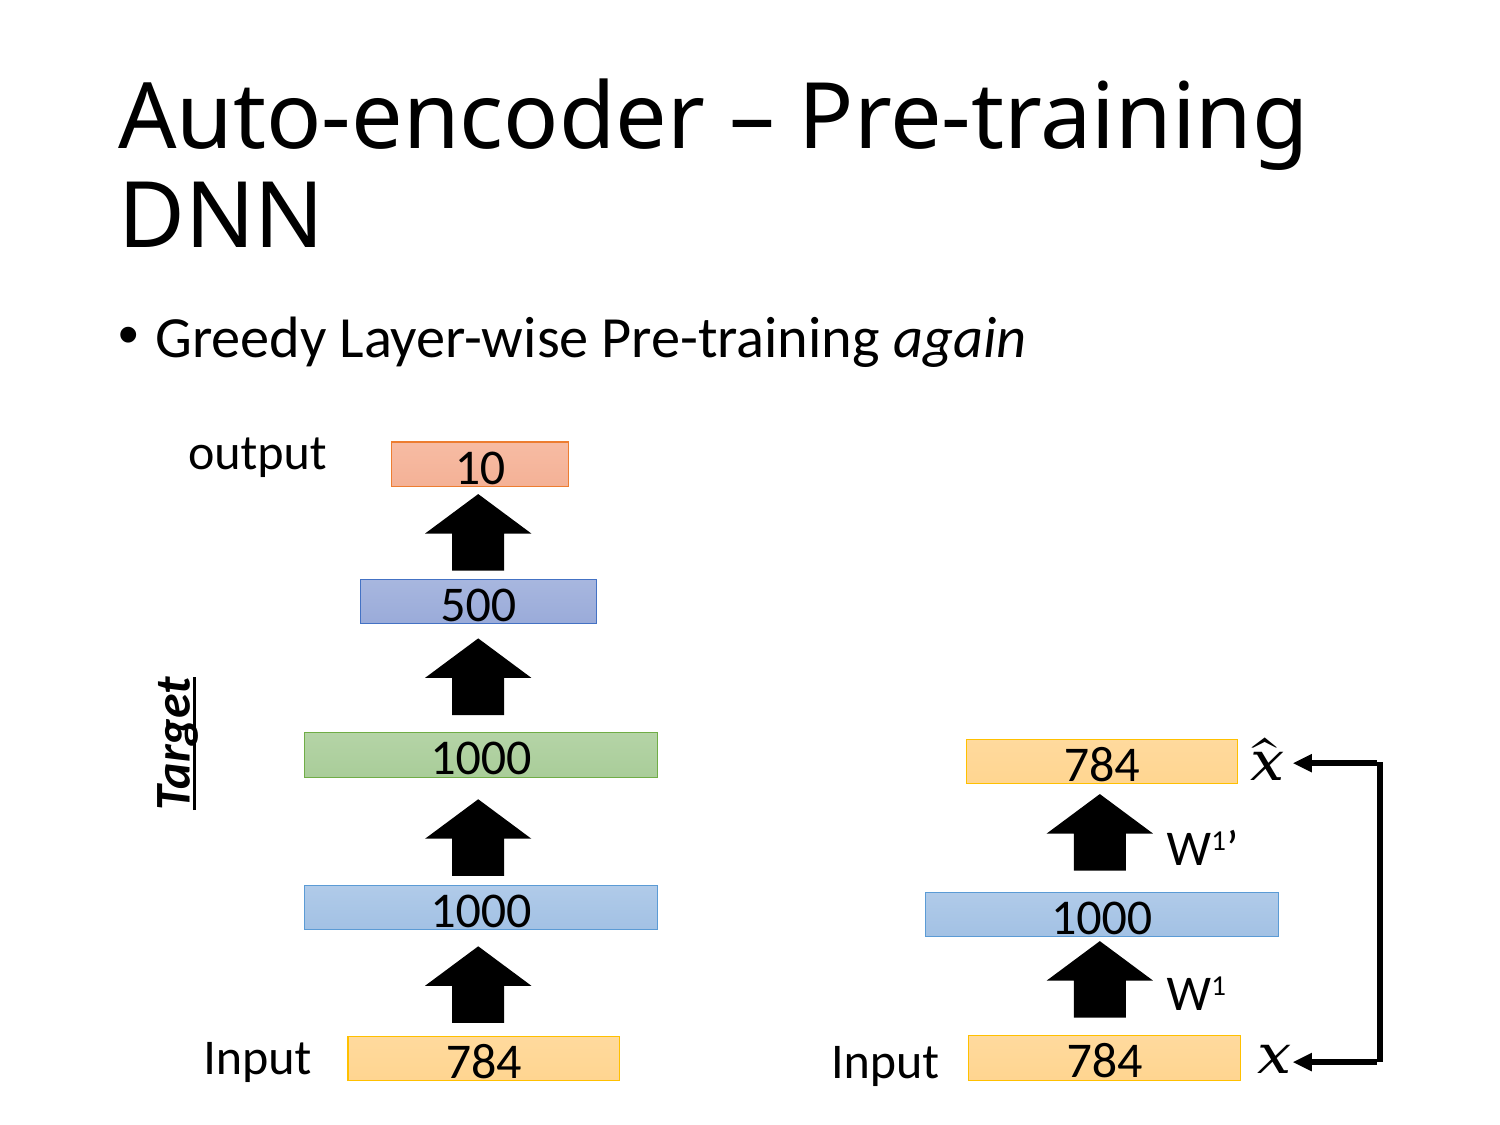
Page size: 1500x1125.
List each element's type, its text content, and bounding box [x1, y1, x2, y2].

text_box output [167, 412, 348, 487]
text_box [425, 638, 532, 716]
text_box W1’ [1112, 808, 1293, 884]
text_box [425, 946, 532, 1023]
text_box 1000 [304, 885, 658, 930]
list Greedy Layer-wise Pre-training again [103, 299, 1397, 1014]
text_box W1 [1106, 952, 1287, 1028]
text_box [1046, 941, 1115, 1018]
text_box [425, 799, 532, 876]
text_box [425, 494, 532, 571]
text_box 784 [348, 1036, 620, 1081]
text_box 10 [391, 441, 569, 487]
text_box 784 [968, 1035, 1241, 1081]
text_box 500 [360, 579, 597, 624]
text_box 784 [966, 739, 1238, 784]
text_box 1000 [304, 732, 658, 778]
text_box [1046, 794, 1119, 871]
text_box 1000 [925, 892, 1279, 937]
text_box Target [132, 638, 207, 850]
text_box Input [167, 1017, 348, 1092]
title Auto-encoder – Pre-training DNN [103, 59, 1397, 278]
text_box Input [794, 1020, 976, 1096]
